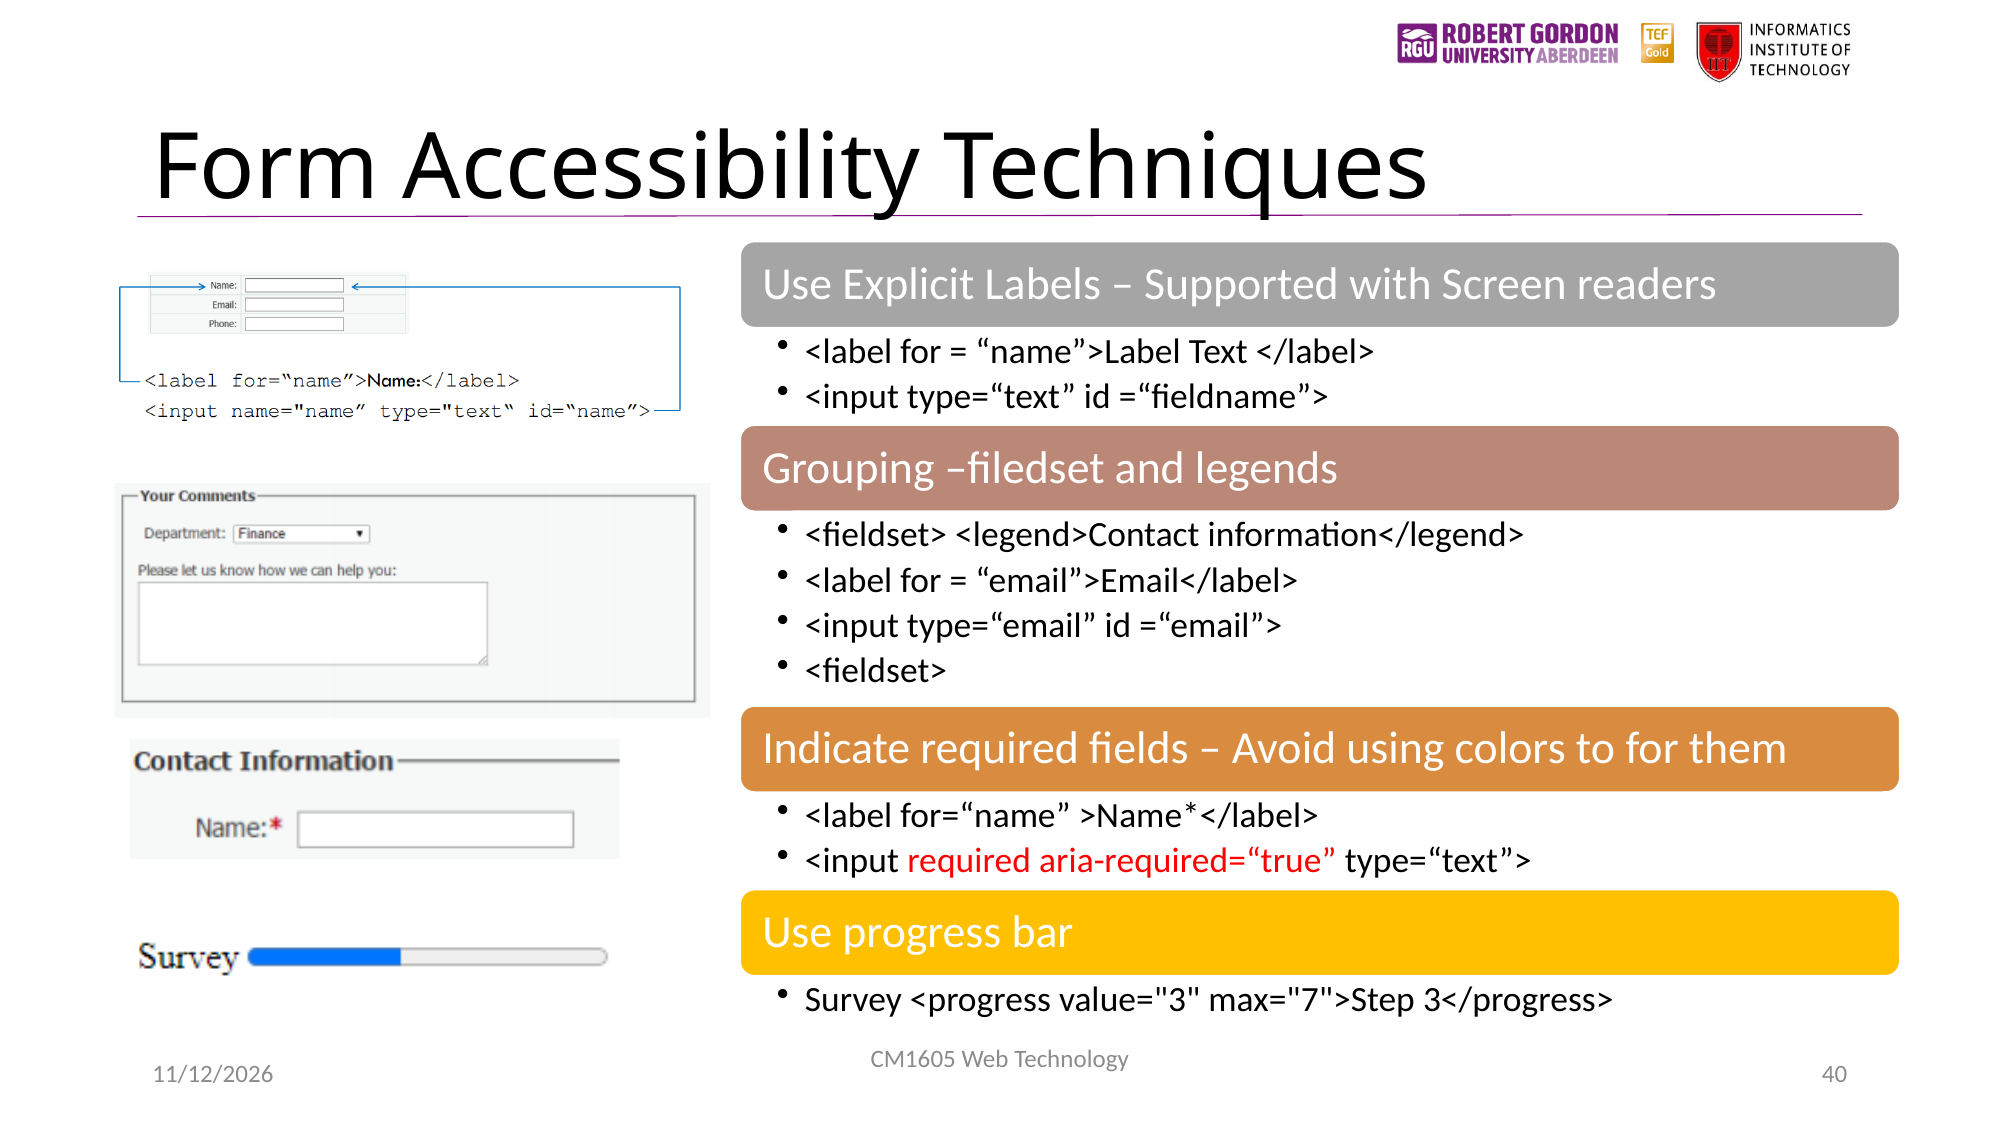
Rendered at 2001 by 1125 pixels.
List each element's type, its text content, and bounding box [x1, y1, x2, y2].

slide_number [137, 1042, 588, 1103]
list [739, 234, 1901, 1043]
picture [93, 734, 631, 865]
picture [1388, 5, 1863, 59]
picture [114, 483, 714, 718]
picture [137, 914, 649, 994]
slide_number 40 [1412, 1043, 1863, 1103]
footer CM1605 Web Technology [662, 1042, 1338, 1103]
picture [99, 259, 687, 423]
title Form Accessibility Techniques [137, 59, 1863, 278]
